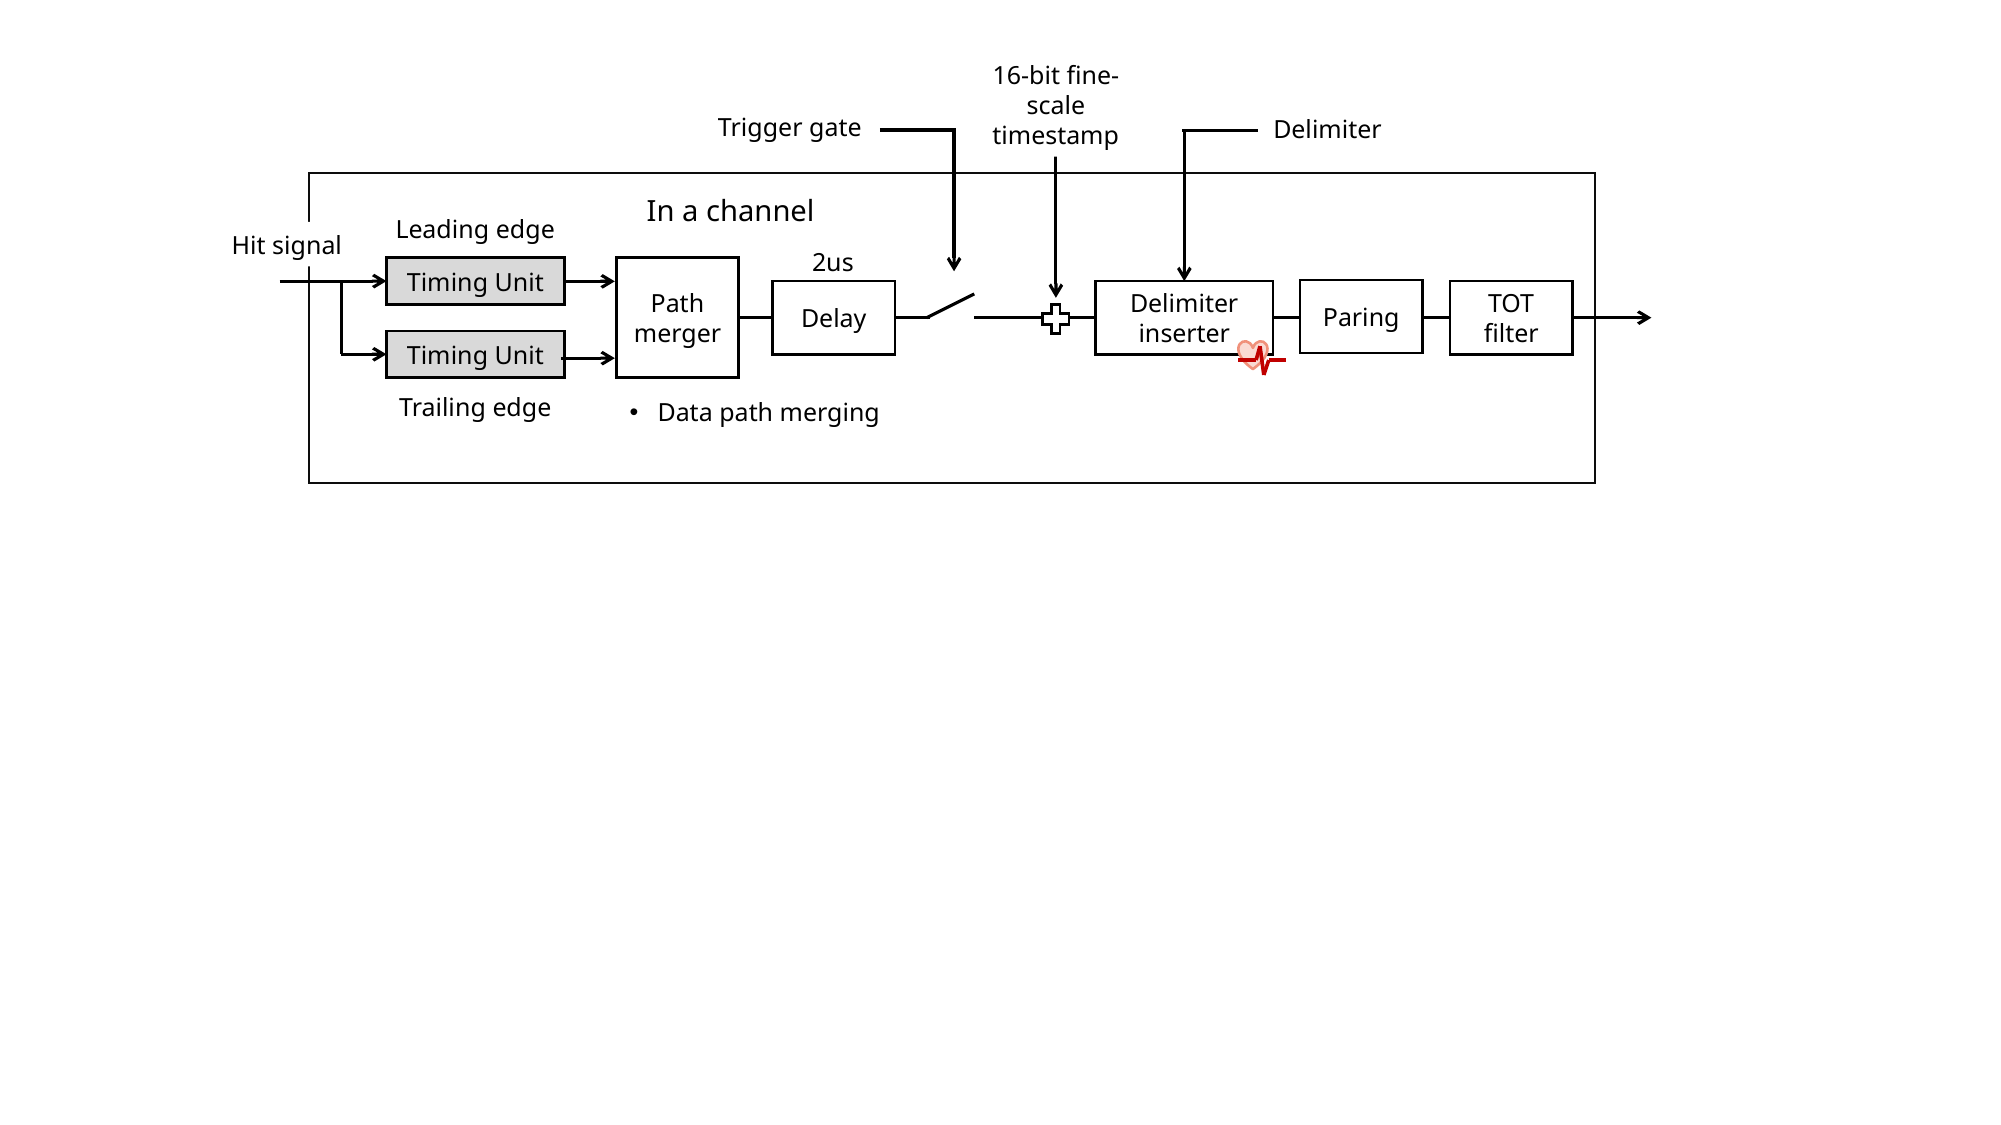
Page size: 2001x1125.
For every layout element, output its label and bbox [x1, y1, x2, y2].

text_box [211, 51, 1652, 484]
